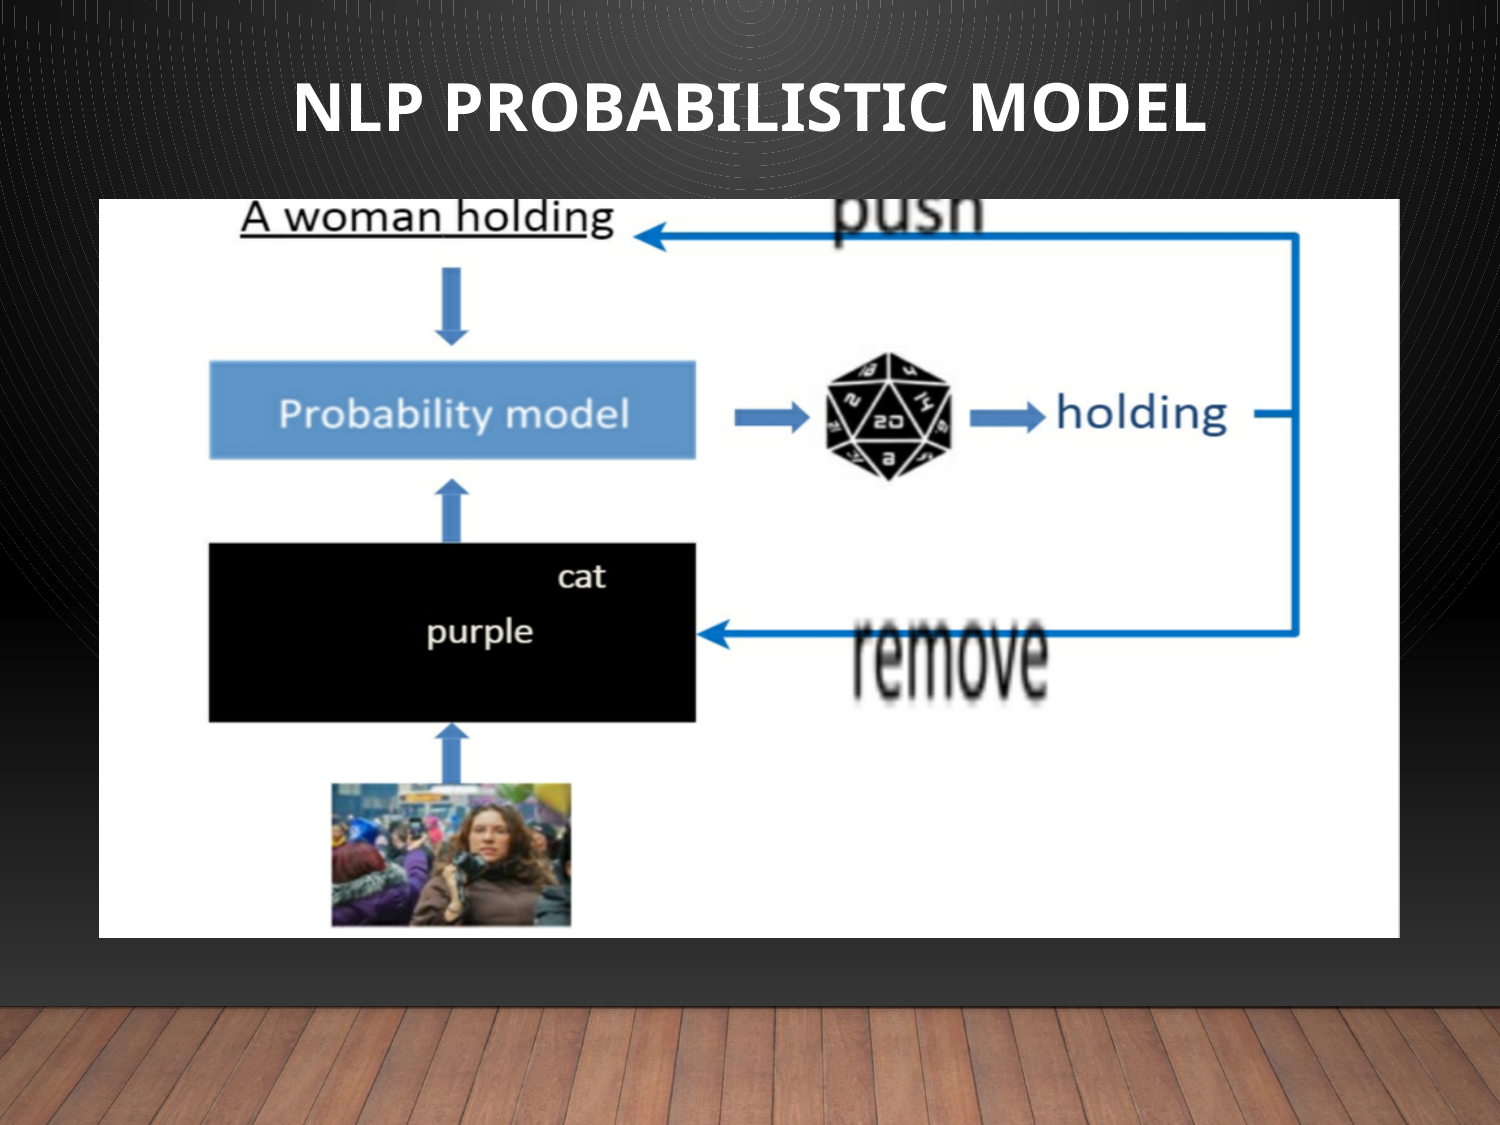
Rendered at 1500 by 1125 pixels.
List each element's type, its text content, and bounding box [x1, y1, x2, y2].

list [99, 199, 1401, 938]
title NLP PROBABILISTIC MODEL [75, 45, 1425, 175]
picture [0, 1006, 1500, 1125]
